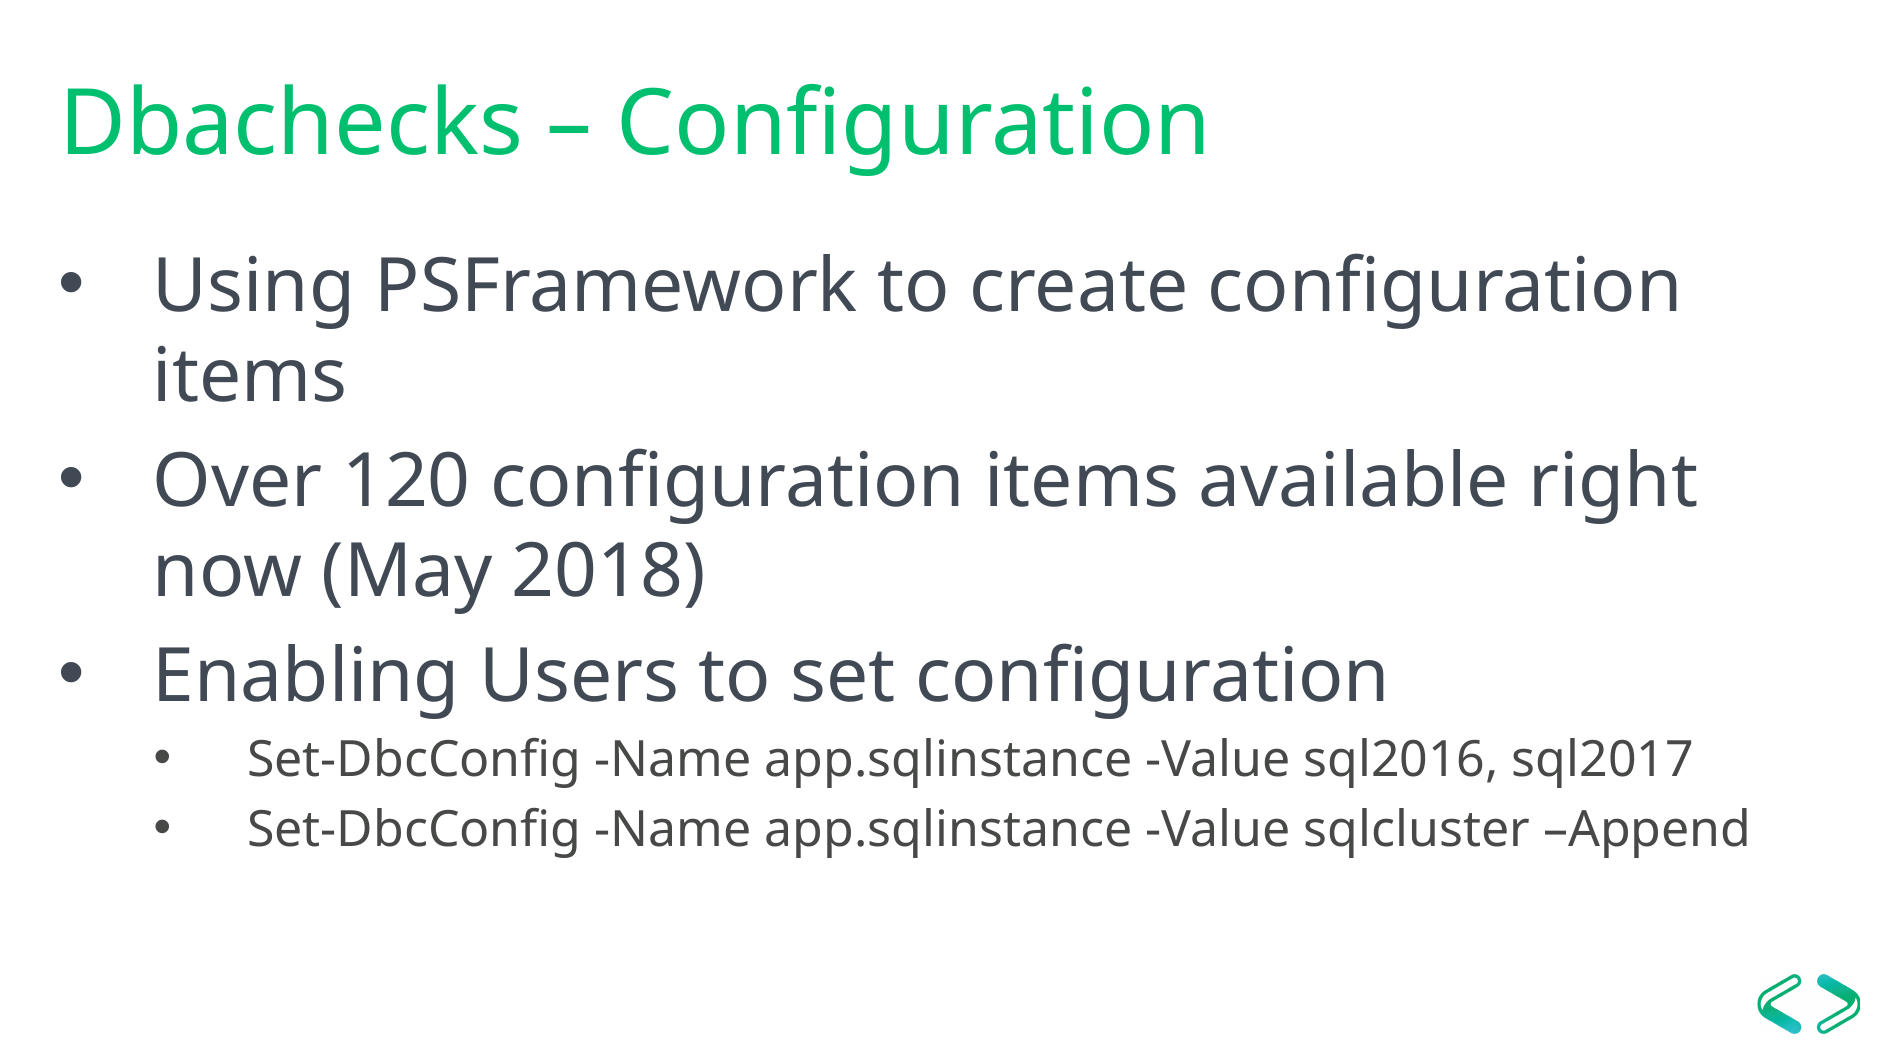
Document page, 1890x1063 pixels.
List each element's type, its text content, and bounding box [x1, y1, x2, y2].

list Using PSFramework to create configuration items Over 120 configuration items available right now (May 2018) Enabling Users to set configuration Set-DbcConfig -Name app.sqlinstance -Value sql2016, sql2017 Set-DbcConfig -Name app.sqlinstance -Value sqlcluster –Append [59, 236, 1831, 1004]
title Dbachecks – Configuration [59, 59, 1831, 178]
